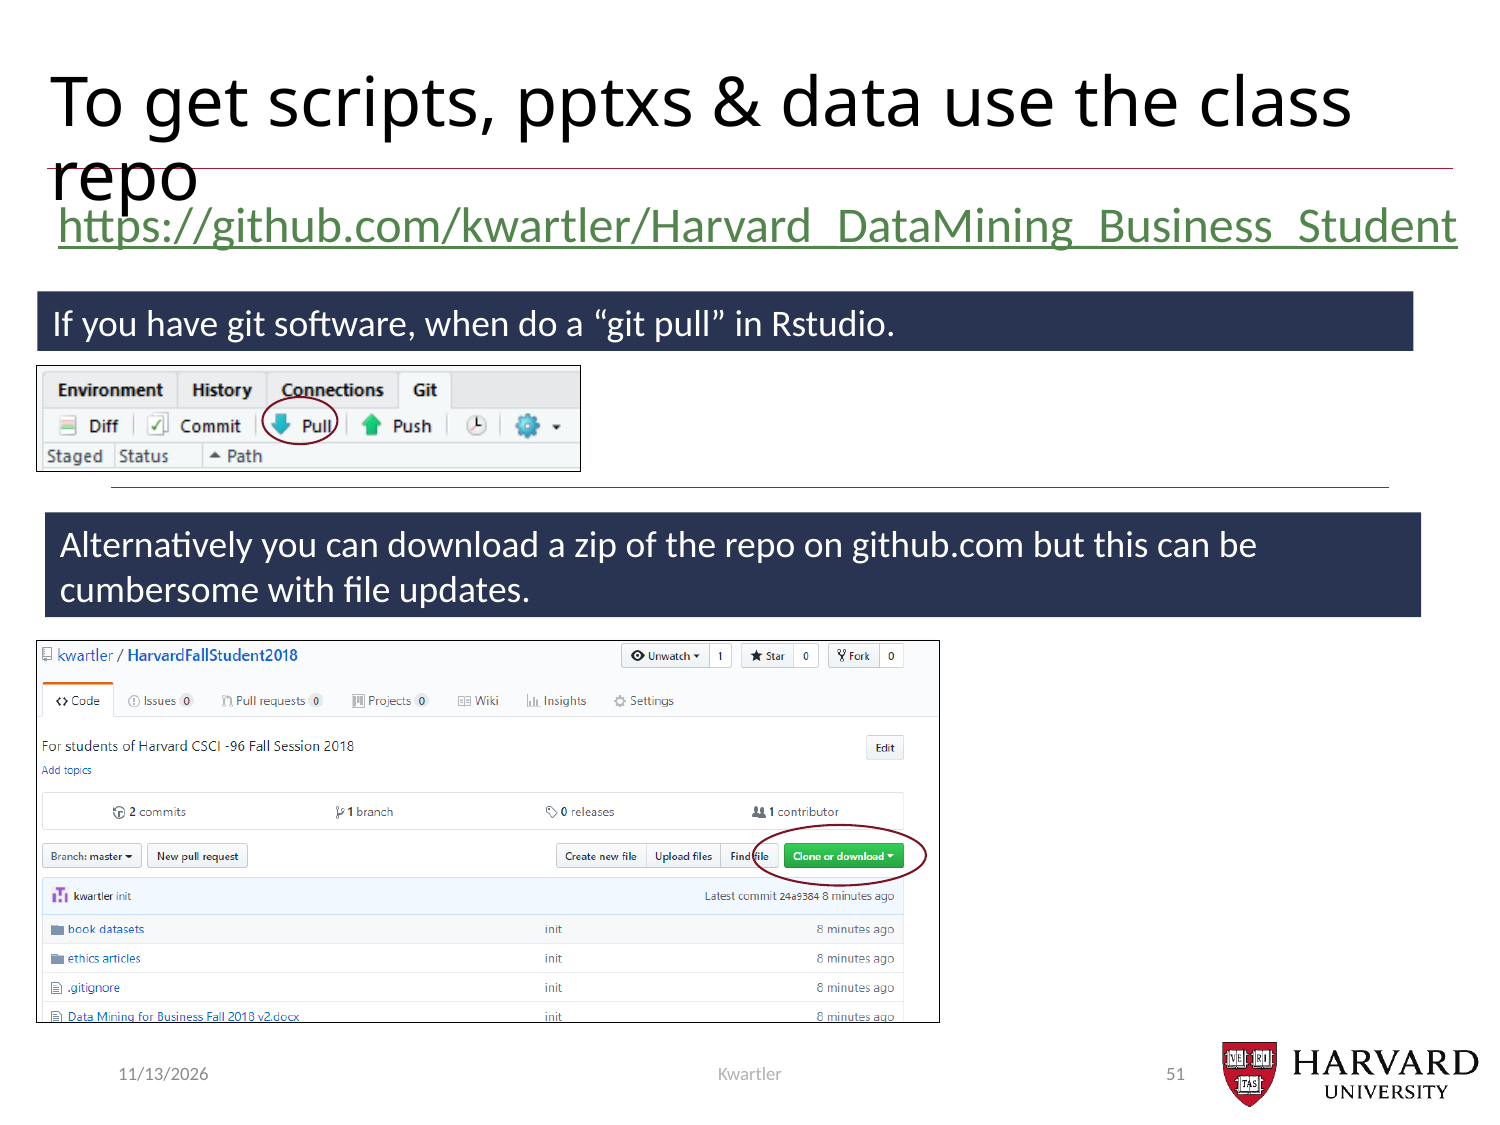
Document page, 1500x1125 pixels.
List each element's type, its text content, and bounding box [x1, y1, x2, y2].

title To get scripts, pptxs & data use the class repo [35, 59, 1465, 157]
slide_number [103, 1042, 441, 1103]
text_box If you have git software, when do a “git pull” in Rstudio. [37, 291, 1414, 351]
slide_number 51 [1059, 1042, 1200, 1103]
picture [1200, 1024, 1500, 1125]
text_box Alternatively you can download a zip of the repo on github.com but this can be cumbersome with file updates. [45, 512, 1422, 618]
footer Kwartler [496, 1042, 1004, 1103]
picture [36, 365, 581, 472]
picture [36, 639, 940, 1023]
text_box https://github.com/kwartler/Harvard_DataMining_Business_Student [42, 185, 1474, 261]
